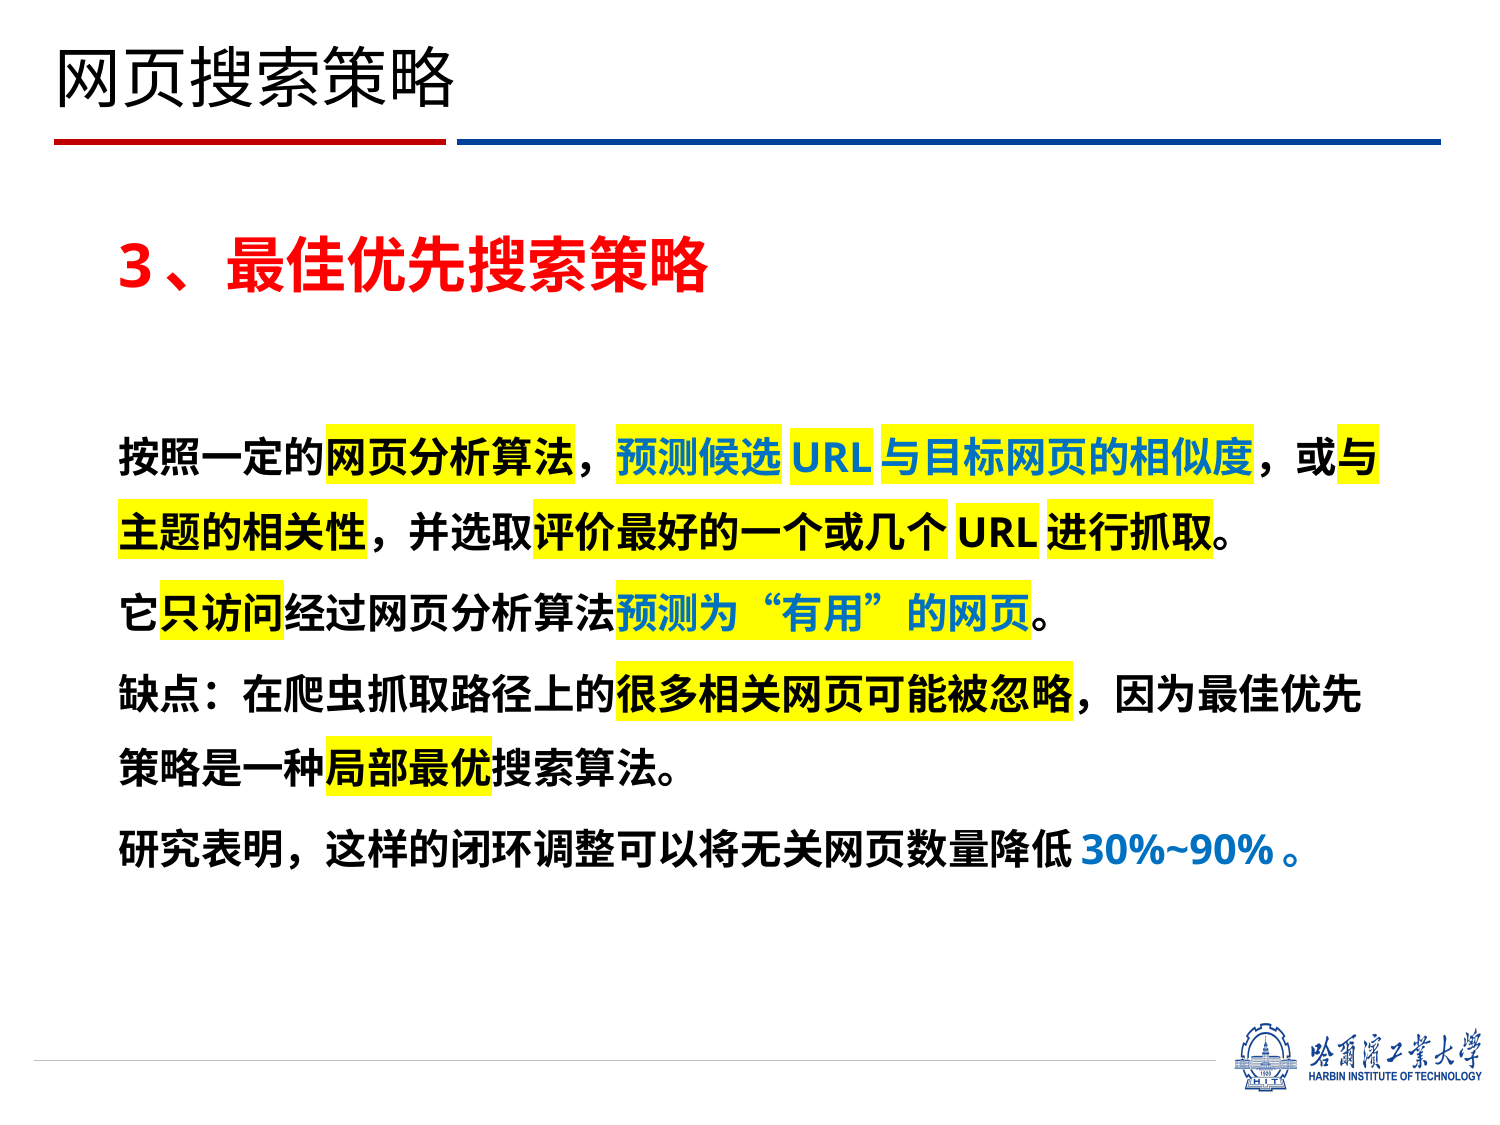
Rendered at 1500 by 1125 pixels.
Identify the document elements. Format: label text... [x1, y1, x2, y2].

list 3、最佳优先搜索策略 按照一定的网页分析算法，预测候选URL与目标网页的相似度，或与主题的相关性，并选取评价最好的一个或几个URL进行抓取。 它只访问经过网页分析算法预测为“有用”的网页。 缺点：在爬虫抓取路径上的很多相关网页可能被忽略，因为最佳优先策略是一种局部最优搜索算法。 研究表明，这样的闭环调整可以将无关网页数量降低30%~90%。 [103, 183, 1397, 898]
text_box 网页搜索策略 [40, 37, 1460, 163]
picture [1204, 1023, 1482, 1094]
